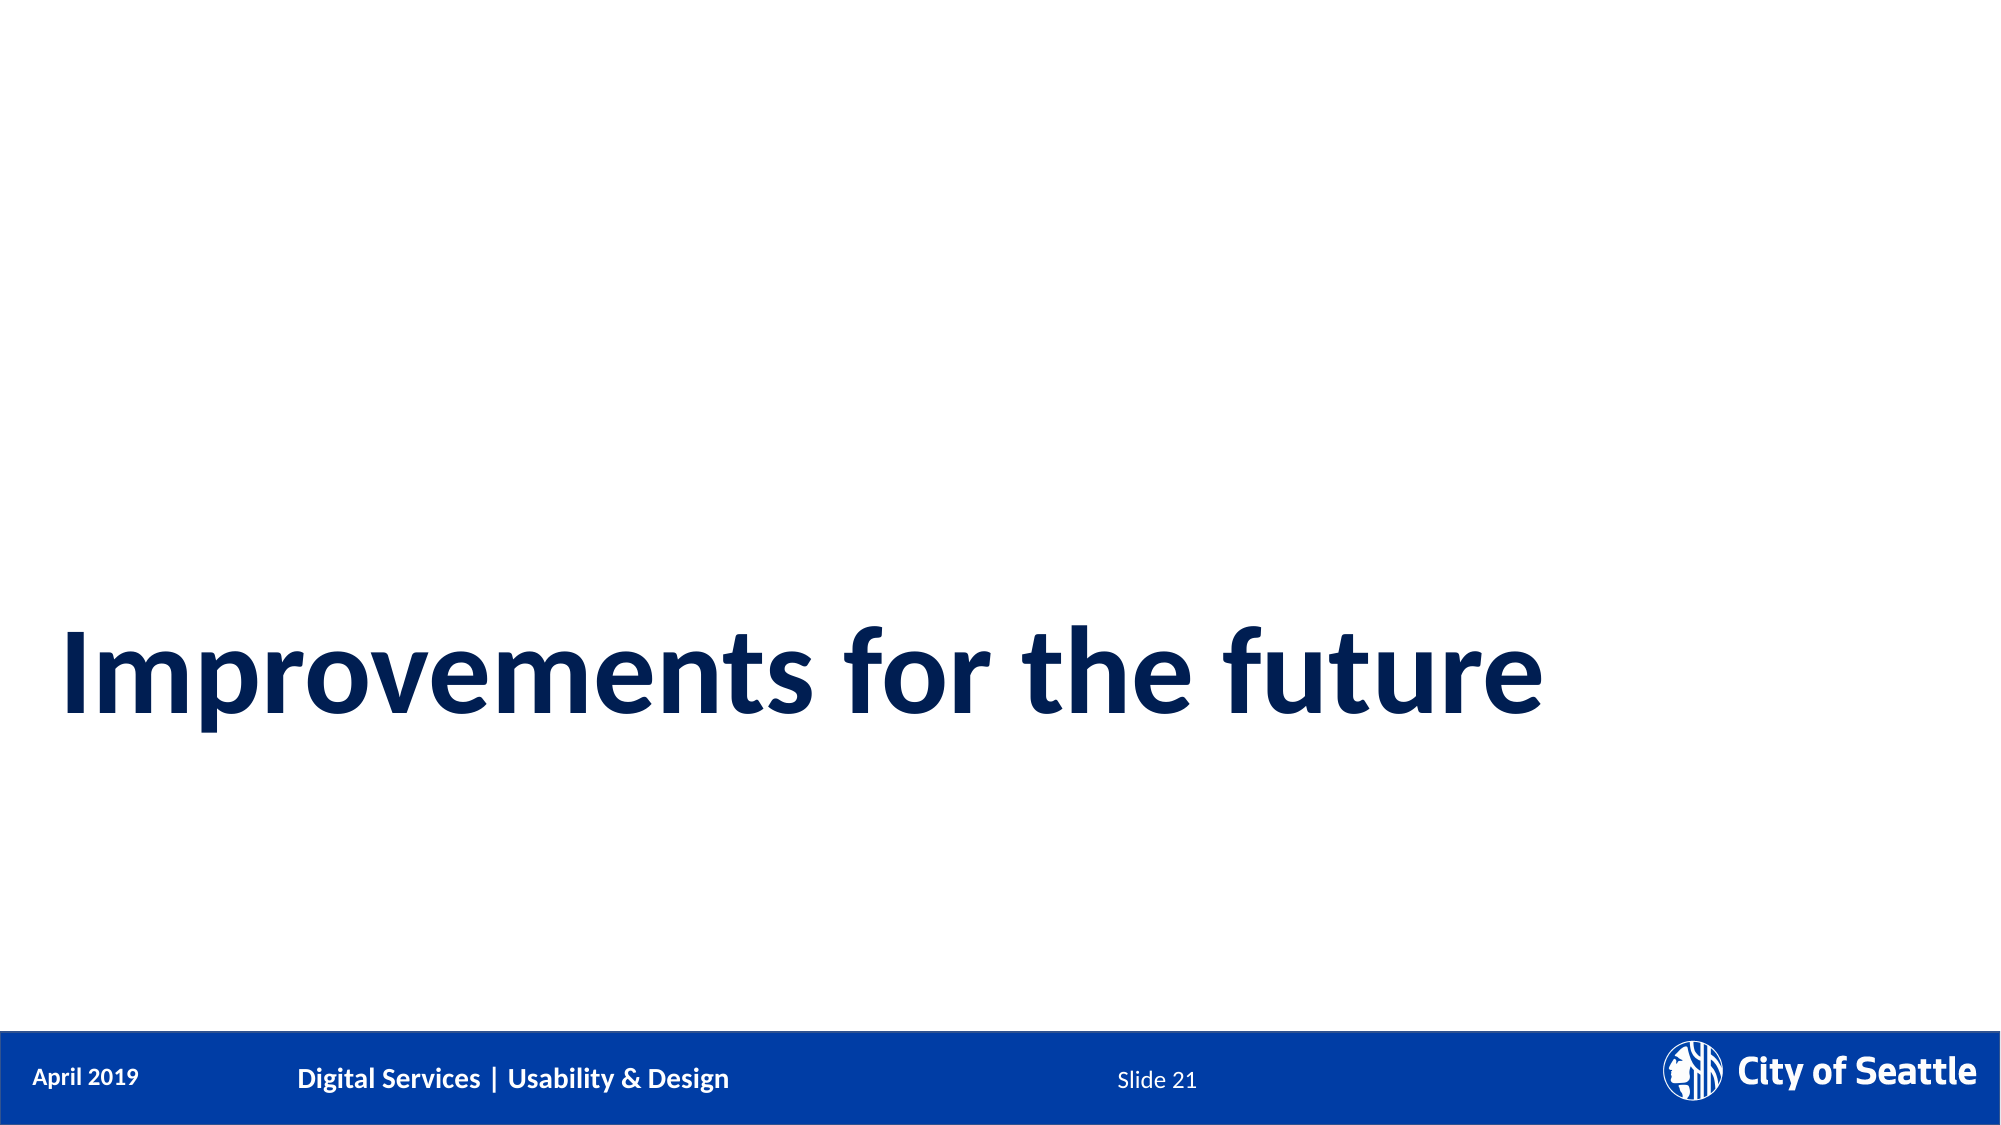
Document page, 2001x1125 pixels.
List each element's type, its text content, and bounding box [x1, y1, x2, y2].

picture [1635, 1013, 2001, 1125]
title Improvements for the future [44, 280, 1957, 749]
